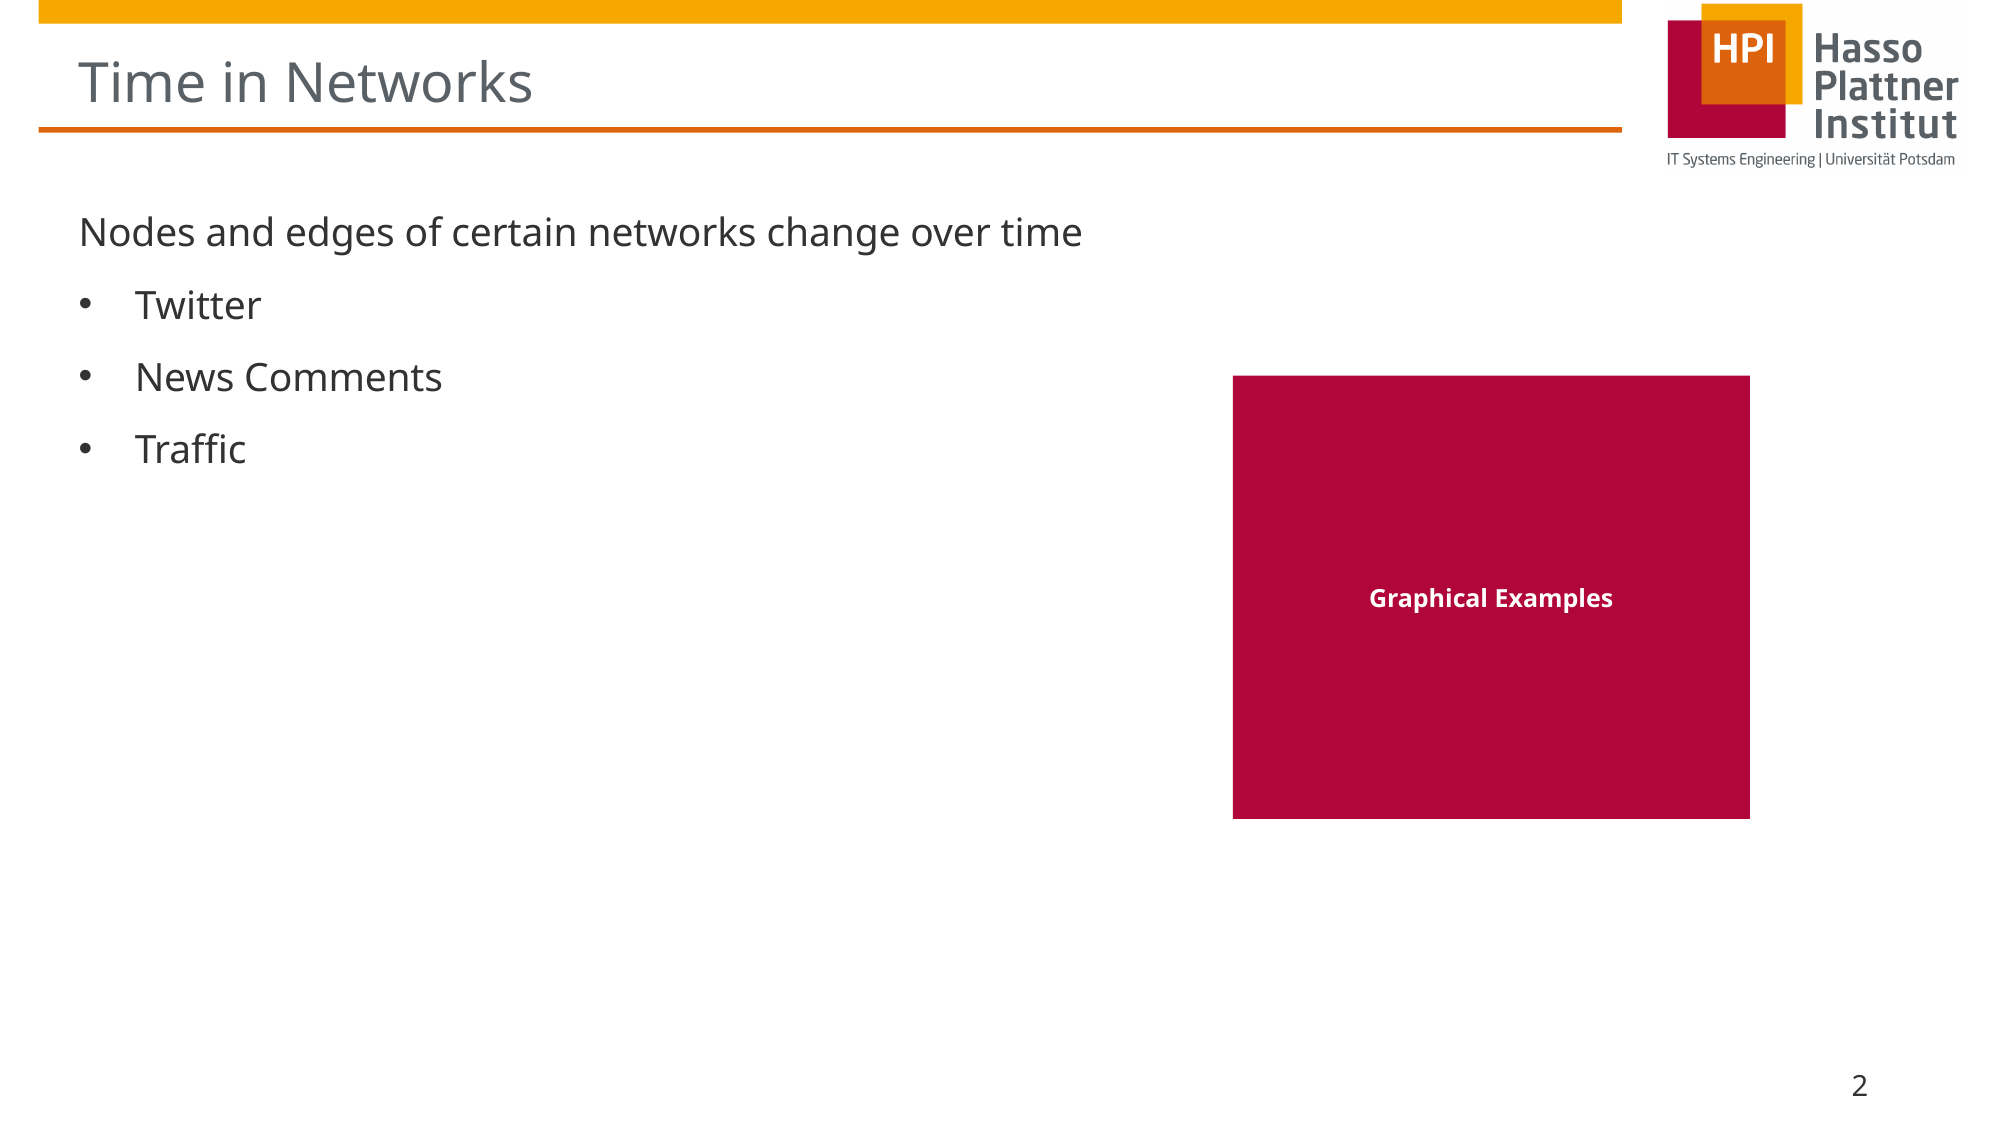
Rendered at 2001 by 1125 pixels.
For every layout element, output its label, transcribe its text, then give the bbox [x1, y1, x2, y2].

list Nodes and edges of certain networks change over time Twitter News Comments Traffic [78, 199, 1233, 471]
picture [1664, 0, 1965, 170]
title Time in Networks [78, 23, 1583, 115]
text_box Graphical Examples [1231, 373, 1752, 821]
slide_number 2 [1834, 1064, 1961, 1107]
